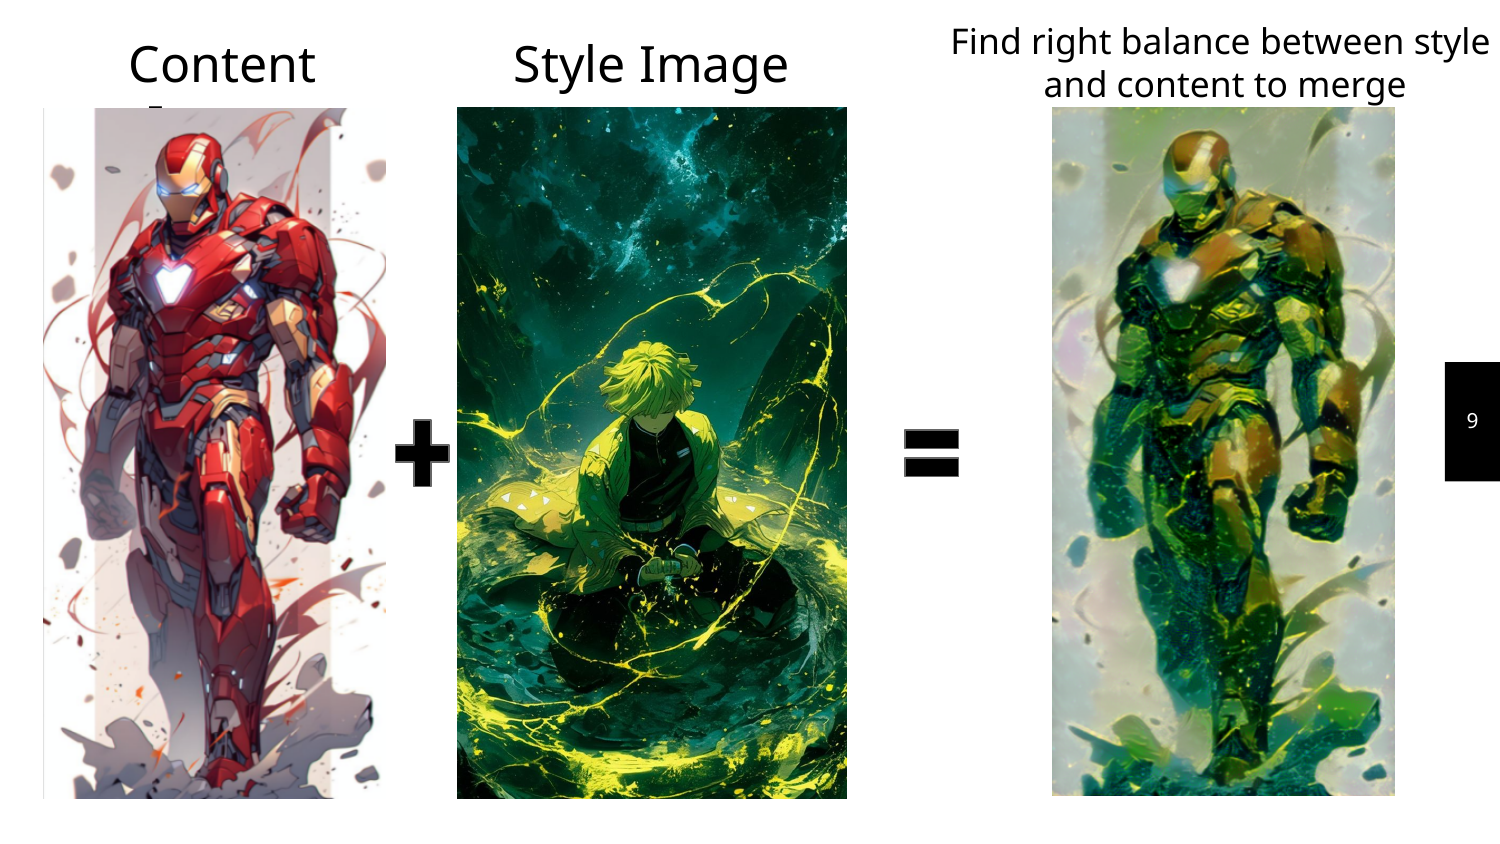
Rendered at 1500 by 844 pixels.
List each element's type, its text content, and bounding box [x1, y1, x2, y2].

picture [457, 107, 847, 800]
text_box [395, 419, 450, 487]
text_box Find right balance between style and content to merge [917, 4, 1500, 120]
text_box [905, 457, 959, 477]
slide_number ‹#› [1444, 362, 1500, 482]
text_box [905, 429, 959, 449]
picture [42, 107, 387, 799]
text_box Content Image [43, 17, 402, 168]
text_box Style Image [455, 17, 849, 108]
picture [1051, 107, 1396, 796]
